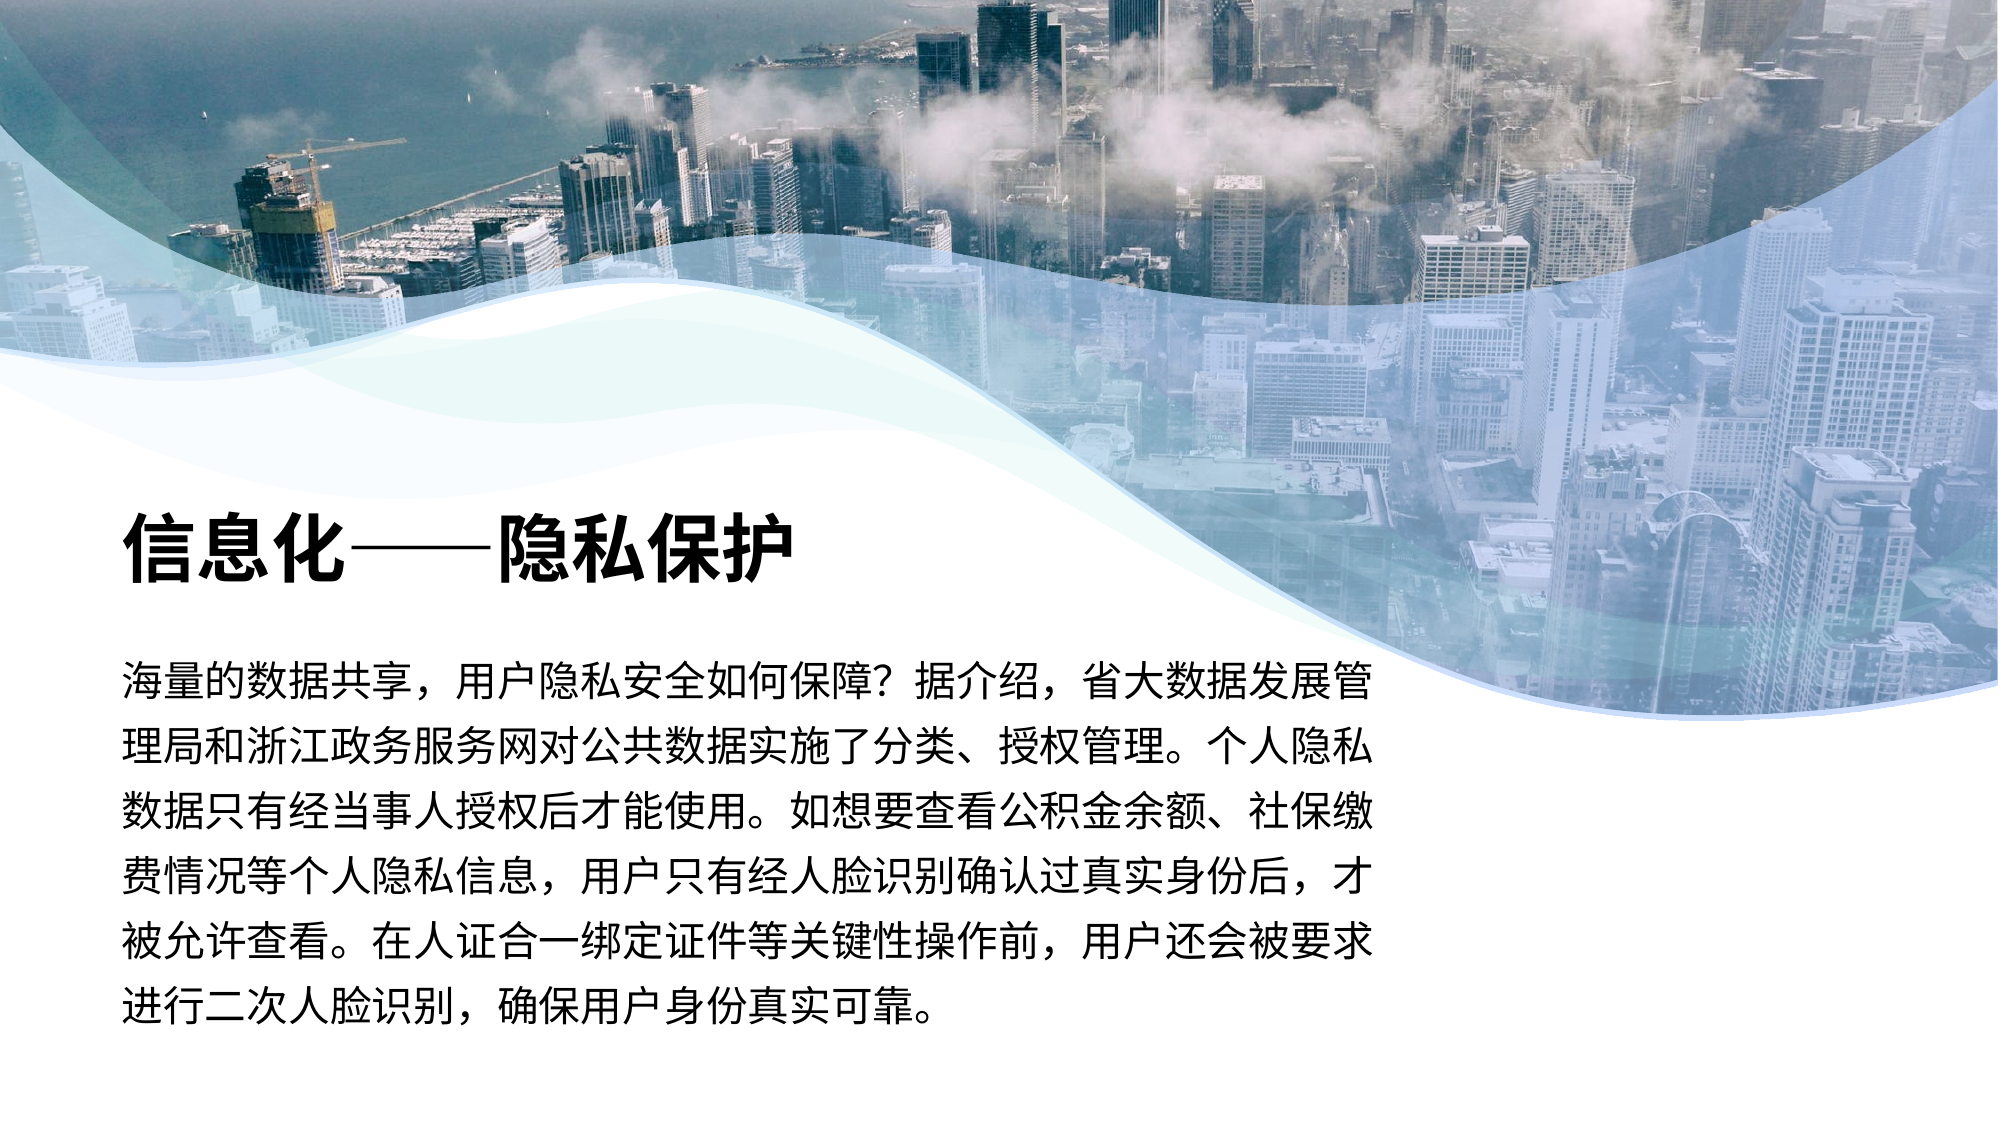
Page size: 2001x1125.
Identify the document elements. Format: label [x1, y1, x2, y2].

text_box [121, 492, 1402, 1034]
picture [0, 0, 1998, 716]
text_box [1623, 716, 1812, 721]
